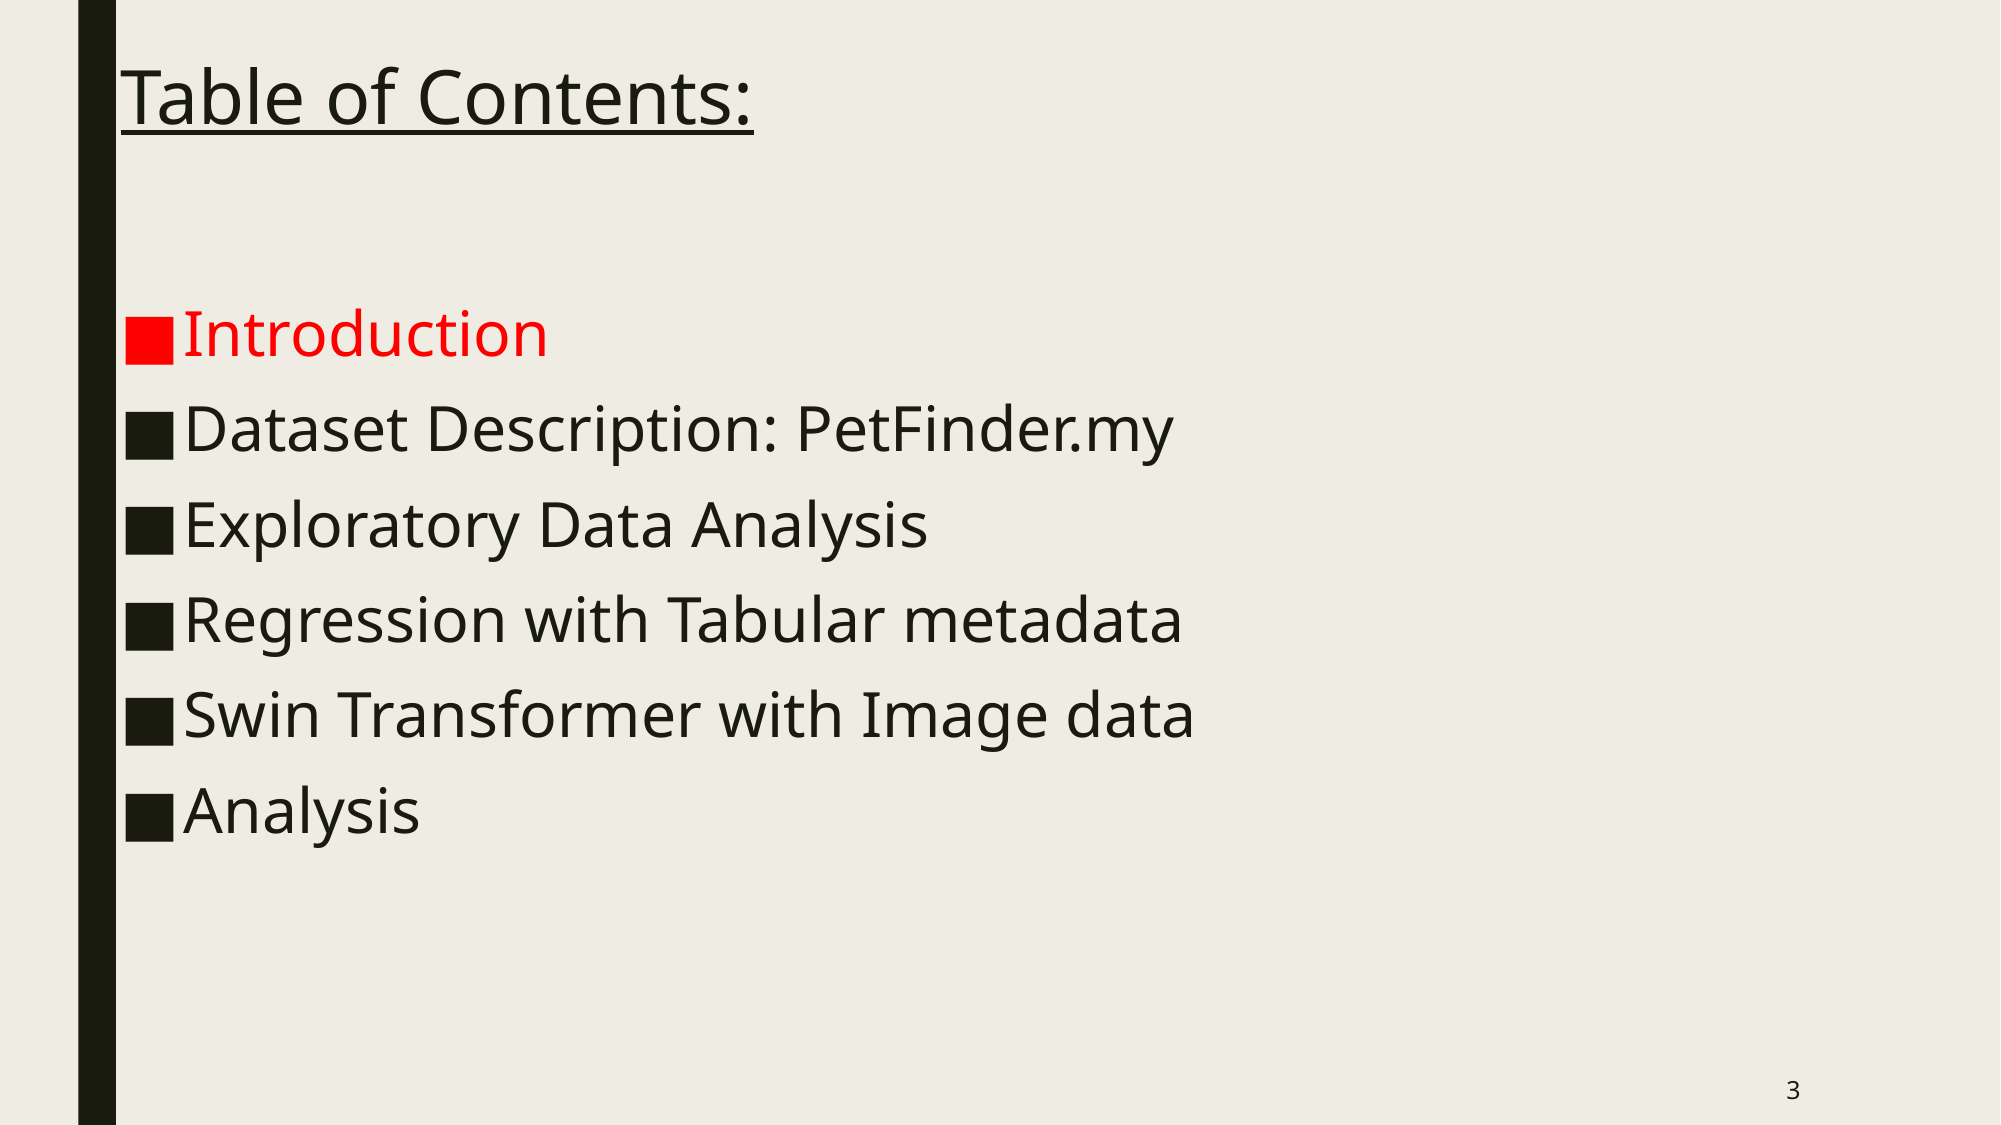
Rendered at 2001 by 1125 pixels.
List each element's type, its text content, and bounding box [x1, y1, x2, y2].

slide_number 3 [1553, 1058, 1816, 1125]
list Introduction Dataset Description: PetFinder.my Exploratory Data Analysis Regression with Tabular metadata Swin Transformer with Image data Analysis [105, 292, 1895, 1014]
title Table of Contents: [105, 52, 1895, 240]
